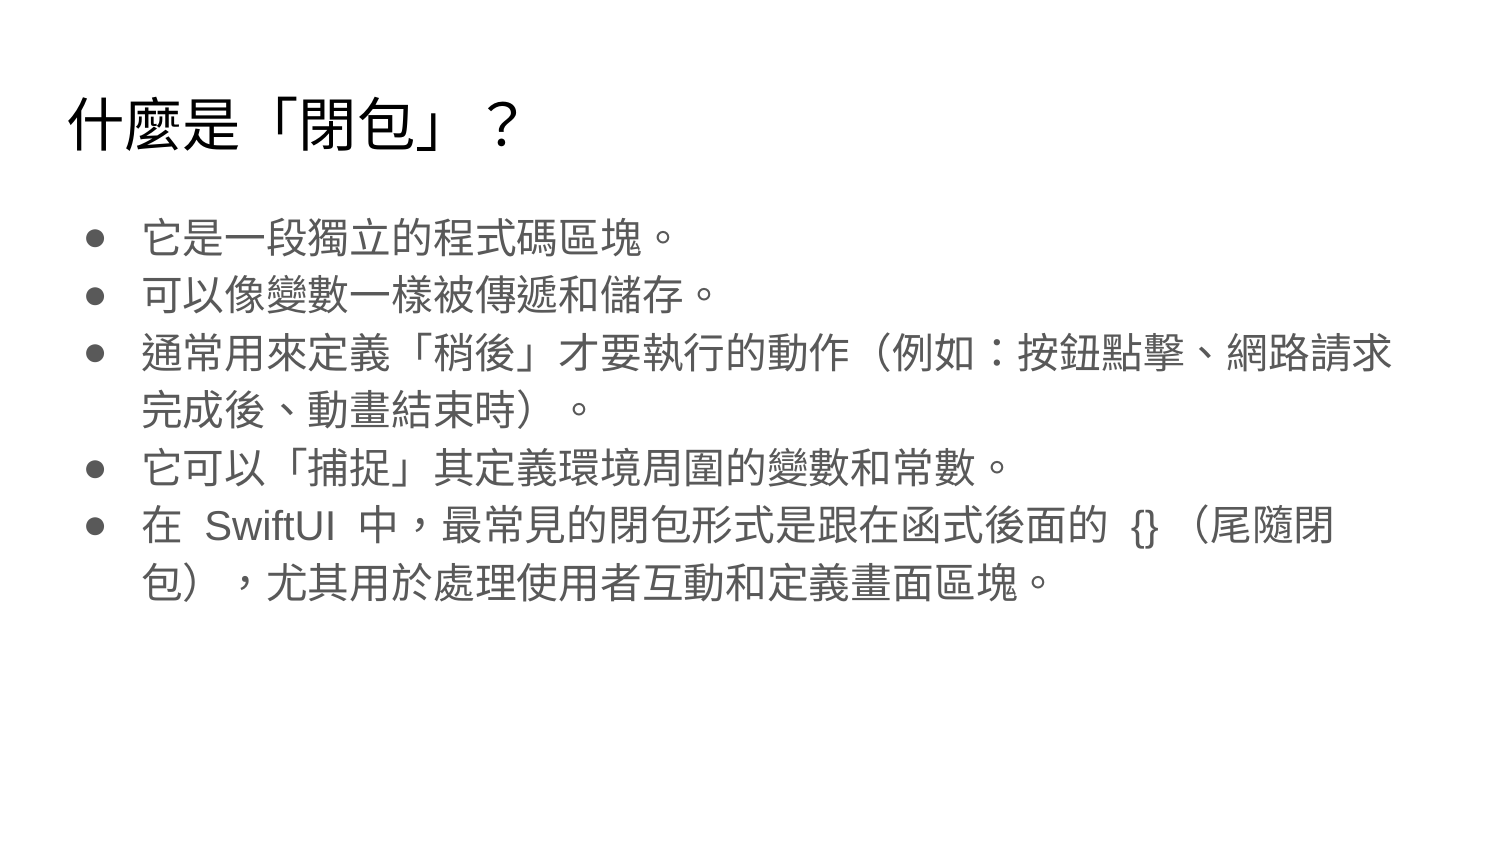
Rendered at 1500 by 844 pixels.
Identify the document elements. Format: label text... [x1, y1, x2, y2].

list 它是一段獨立的程式碼區塊。 可以像變數一樣被傳遞和儲存。 通常用來定義「稍後」才要執行的動作（例如：按鈕點擊、網路請求完成後、動畫結束時）。 它可以「捕捉」其定義環境周圍的變數和常數。 在 SwiftUI 中，最常見的閉包形式是跟在函式後面的 {}（尾隨閉包），尤其用於處理使用者互動和定義畫面區塊。 [51, 189, 1449, 750]
title 什麼是「閉包」？ [51, 72, 1449, 167]
